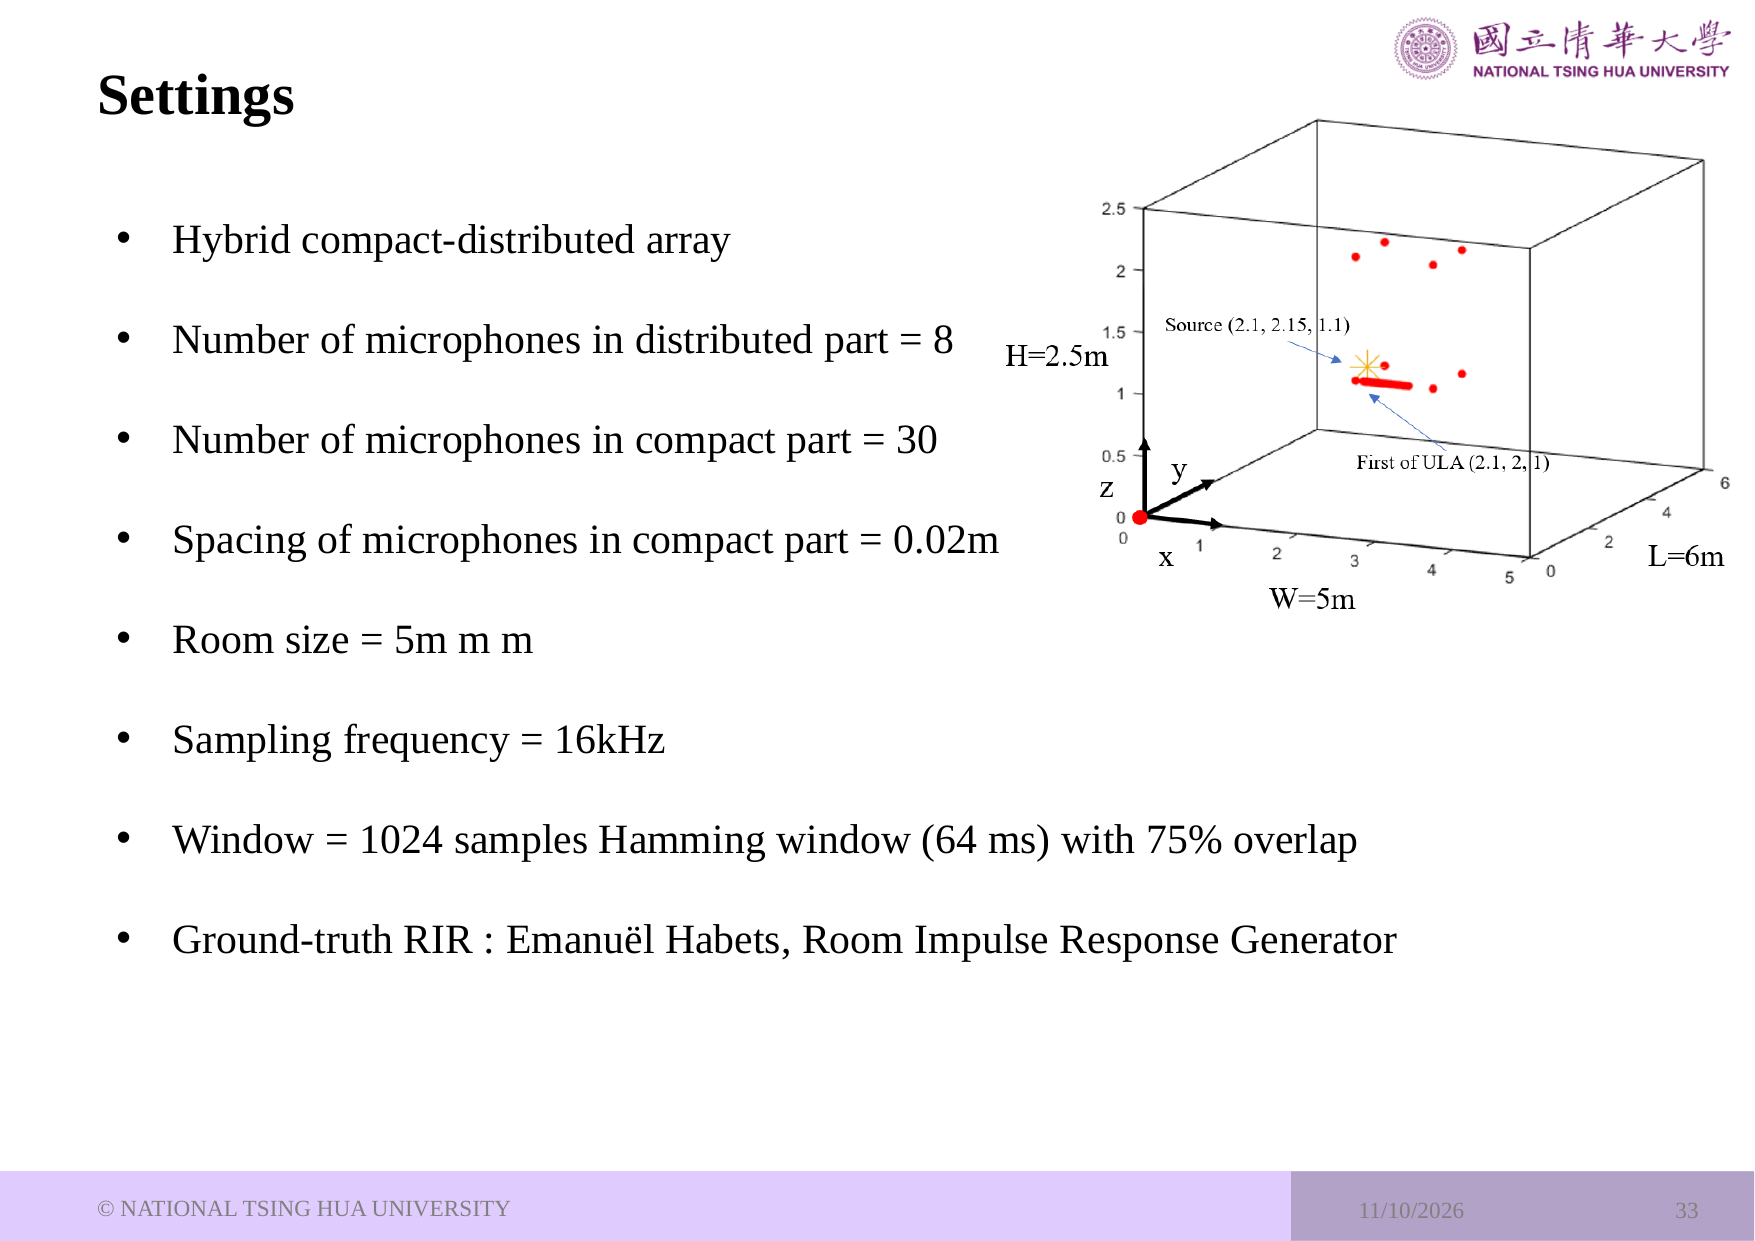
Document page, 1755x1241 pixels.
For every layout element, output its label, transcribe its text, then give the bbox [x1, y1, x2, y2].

slide_number 33 [1577, 1180, 1714, 1239]
footer © NATIONAL TSING HUA UNIVERSITY [82, 1177, 562, 1236]
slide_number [1343, 1180, 1551, 1239]
title Settings [82, 32, 1251, 137]
picture [1388, 2, 1755, 95]
picture [967, 106, 1755, 623]
picture [0, 1171, 1291, 1241]
